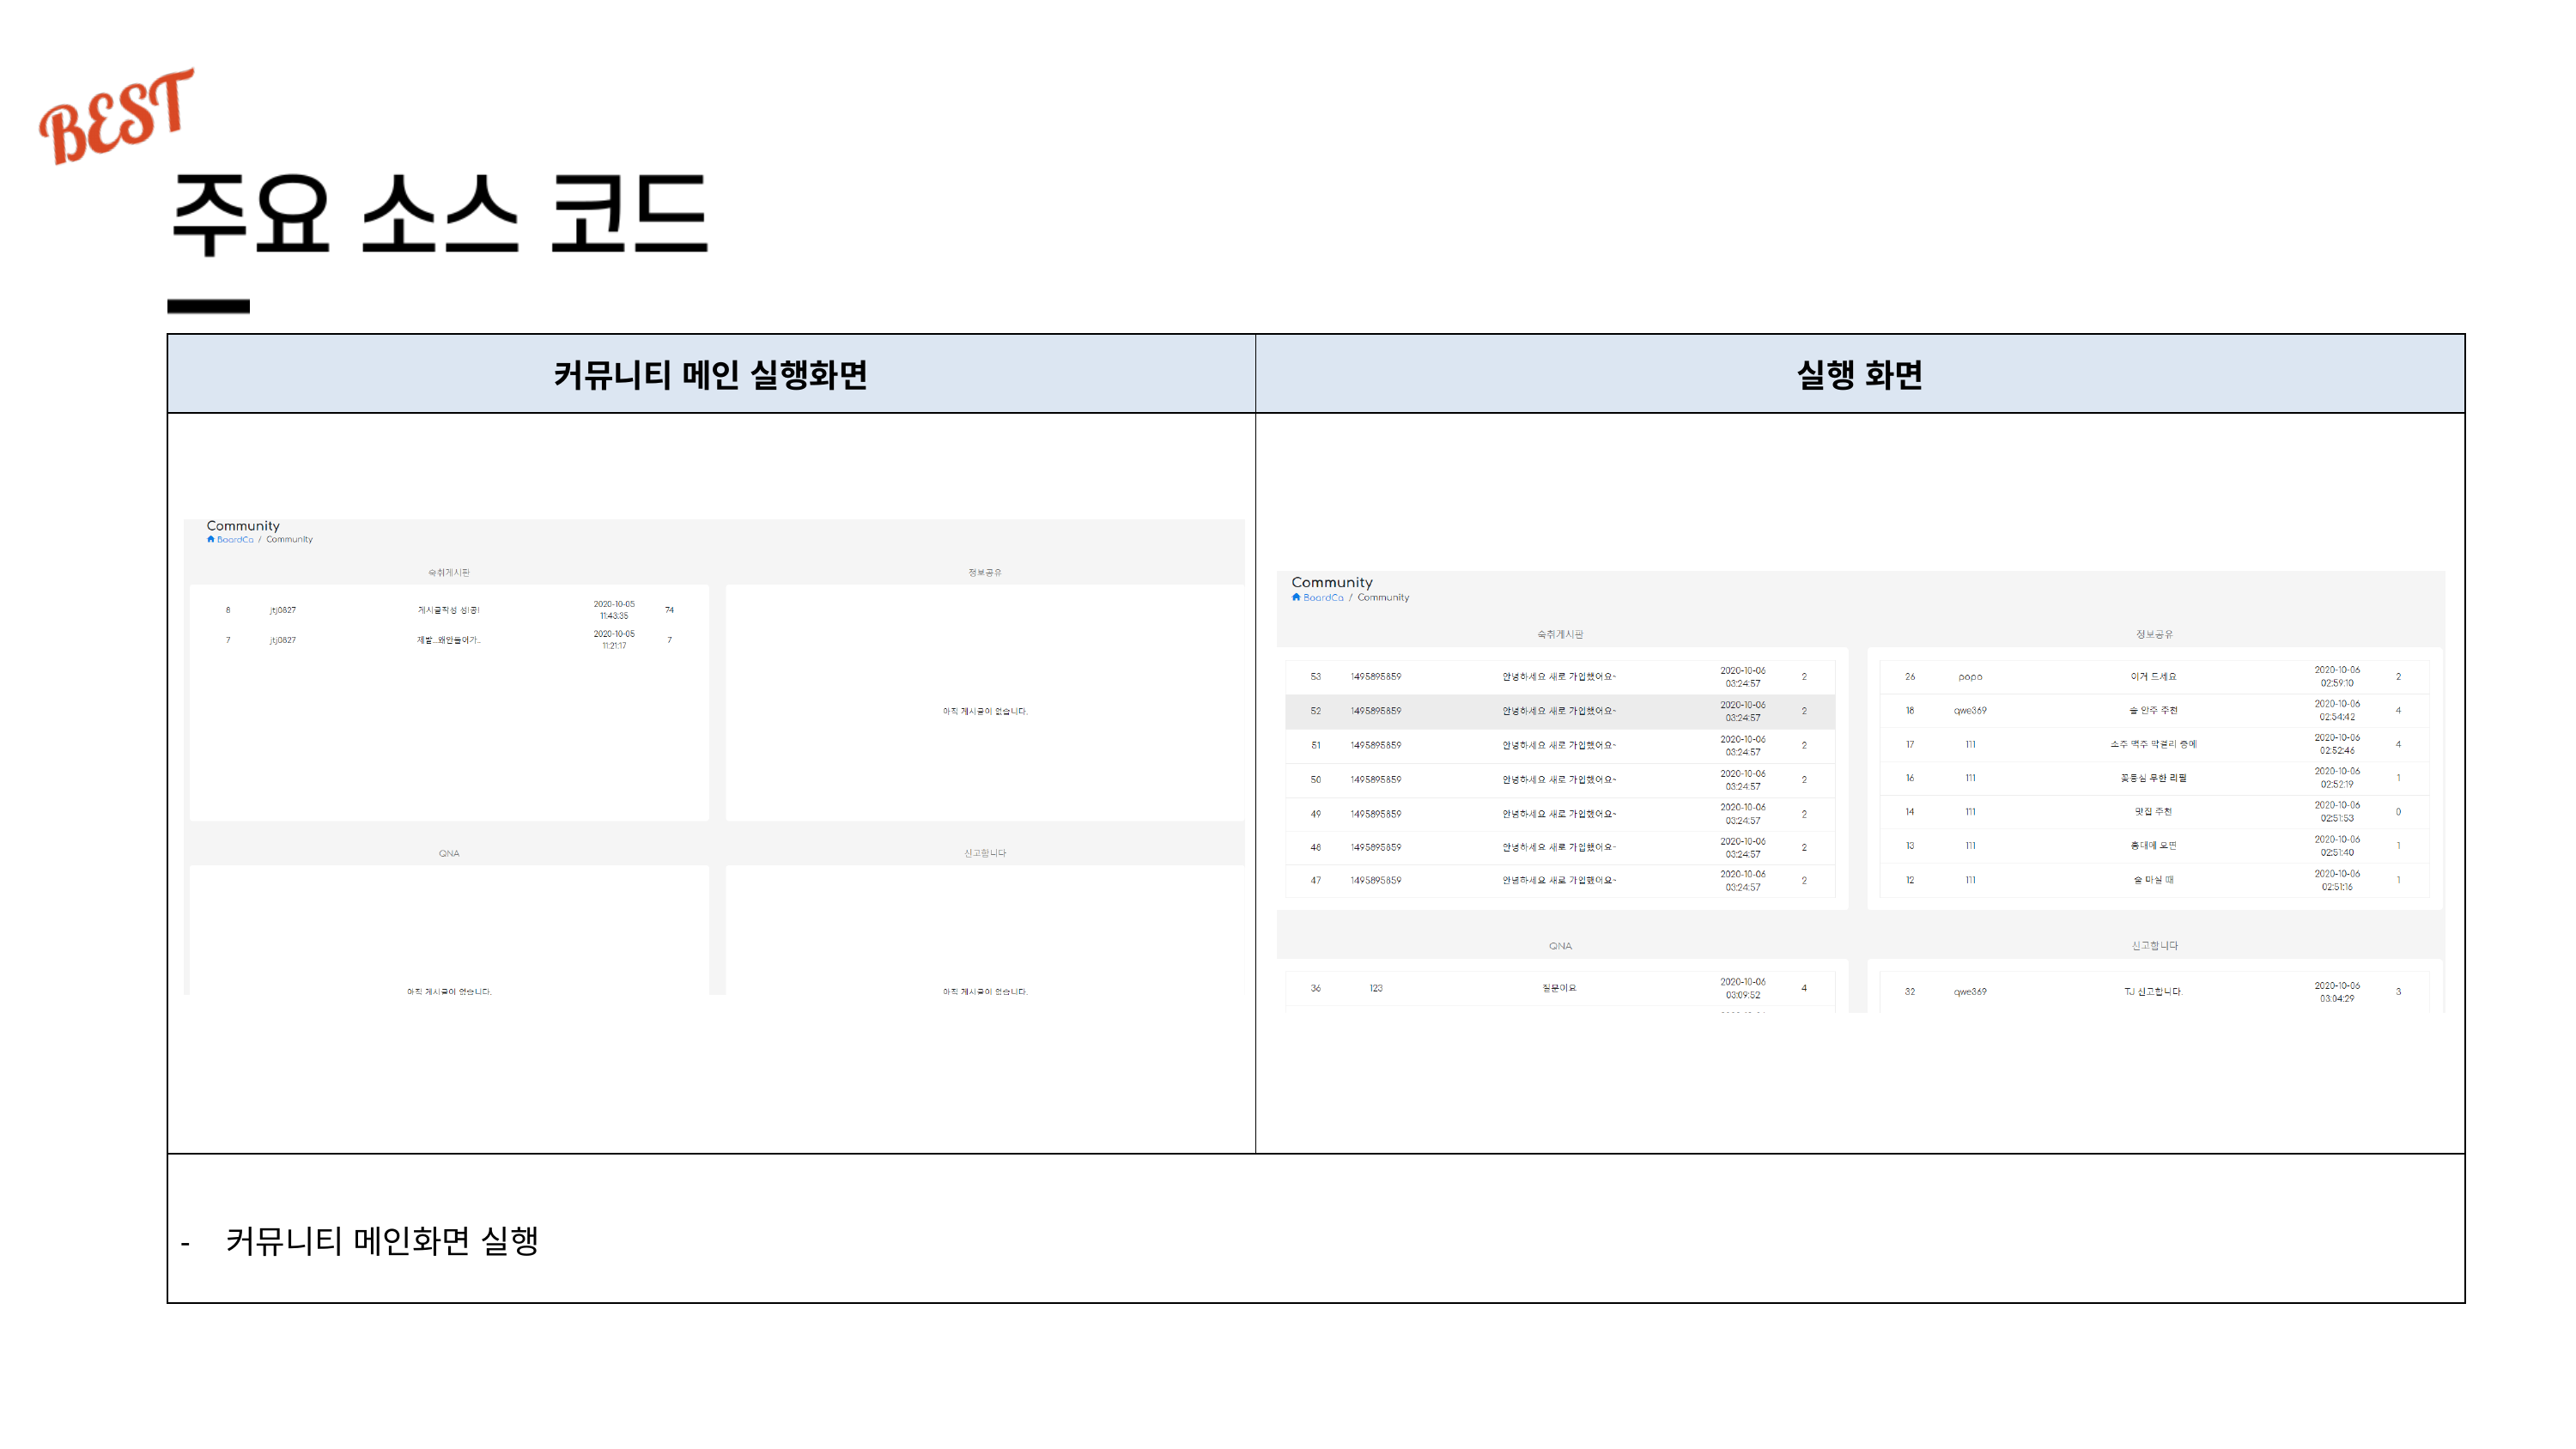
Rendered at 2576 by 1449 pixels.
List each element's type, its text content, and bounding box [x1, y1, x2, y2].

table_cell [1256, 414, 2464, 1153]
table_header 실행 화면 [1256, 335, 2464, 412]
picture [182, 519, 1246, 996]
table_header 커뮤니티 메인 실행화면 [168, 335, 1255, 412]
picture [15, 30, 755, 298]
table_cell [168, 414, 1255, 1153]
table_cell - 커뮤니티 메인화면 실행 [168, 1155, 2464, 1302]
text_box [167, 279, 250, 334]
picture [1277, 570, 2446, 1013]
